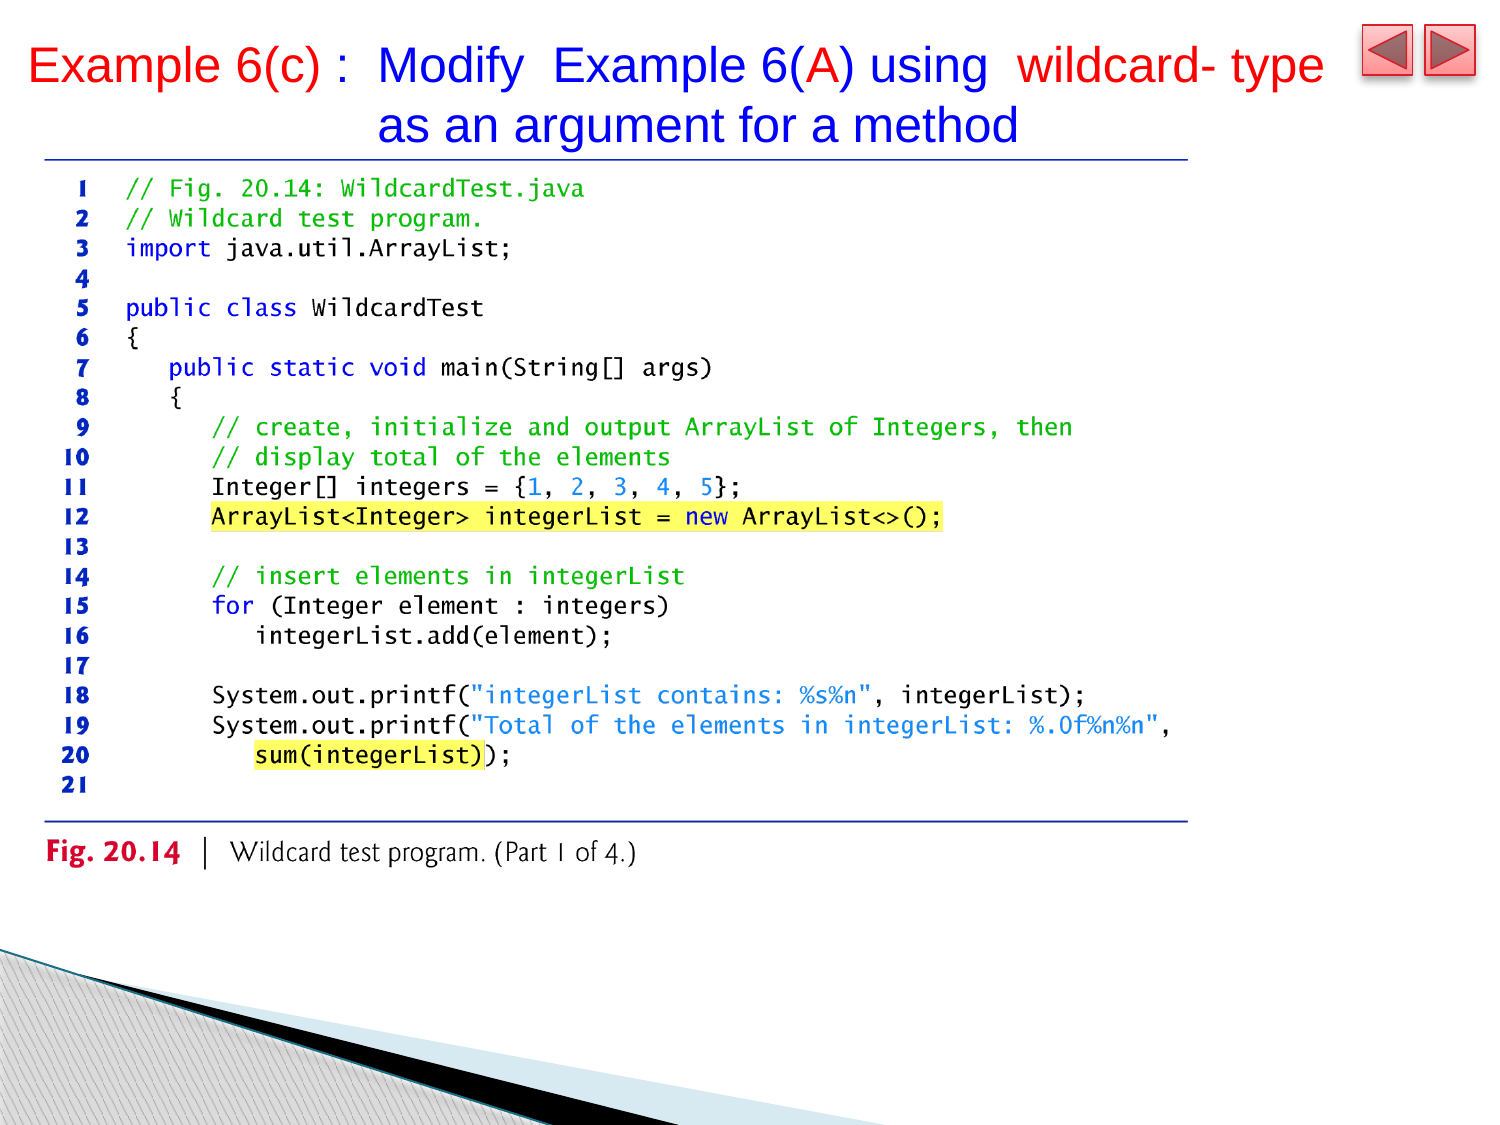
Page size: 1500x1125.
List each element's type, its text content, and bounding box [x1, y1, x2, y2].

text_box Example 6(c) : Modify Example 6(A) using wildcard- type as an argument for a method [12, 24, 1375, 106]
picture [0, 106, 1500, 1018]
